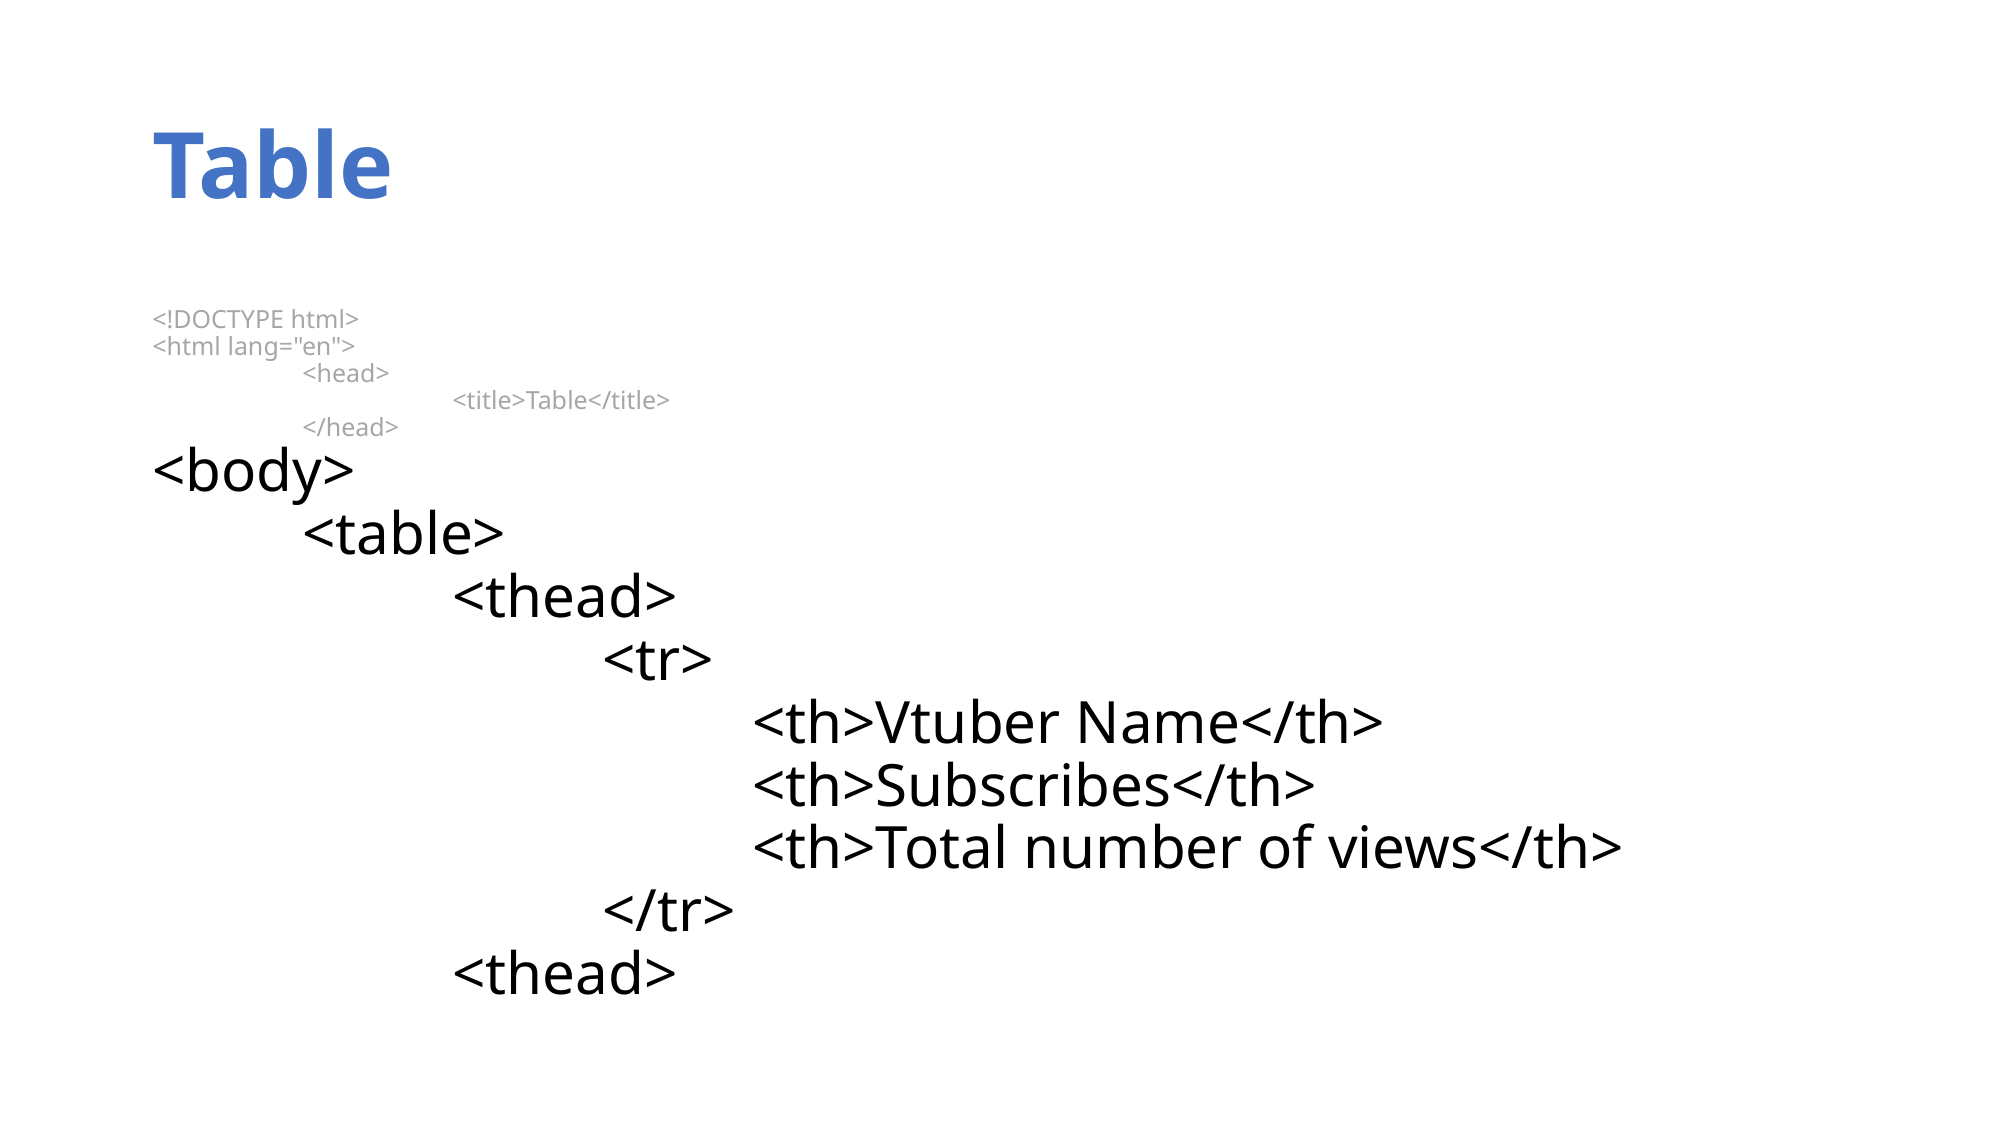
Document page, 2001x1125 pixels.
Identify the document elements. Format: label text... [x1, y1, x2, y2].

list <!DOCTYPE html> <html lang="en"> <head> <title>Table</title> </head> <body> <table> <thead> <tr> <th>Vtuber Name</th> <th>Subscribes</th> <th>Total number of views</th> </tr> <thead> [137, 299, 1863, 1066]
title Table [137, 59, 1863, 278]
